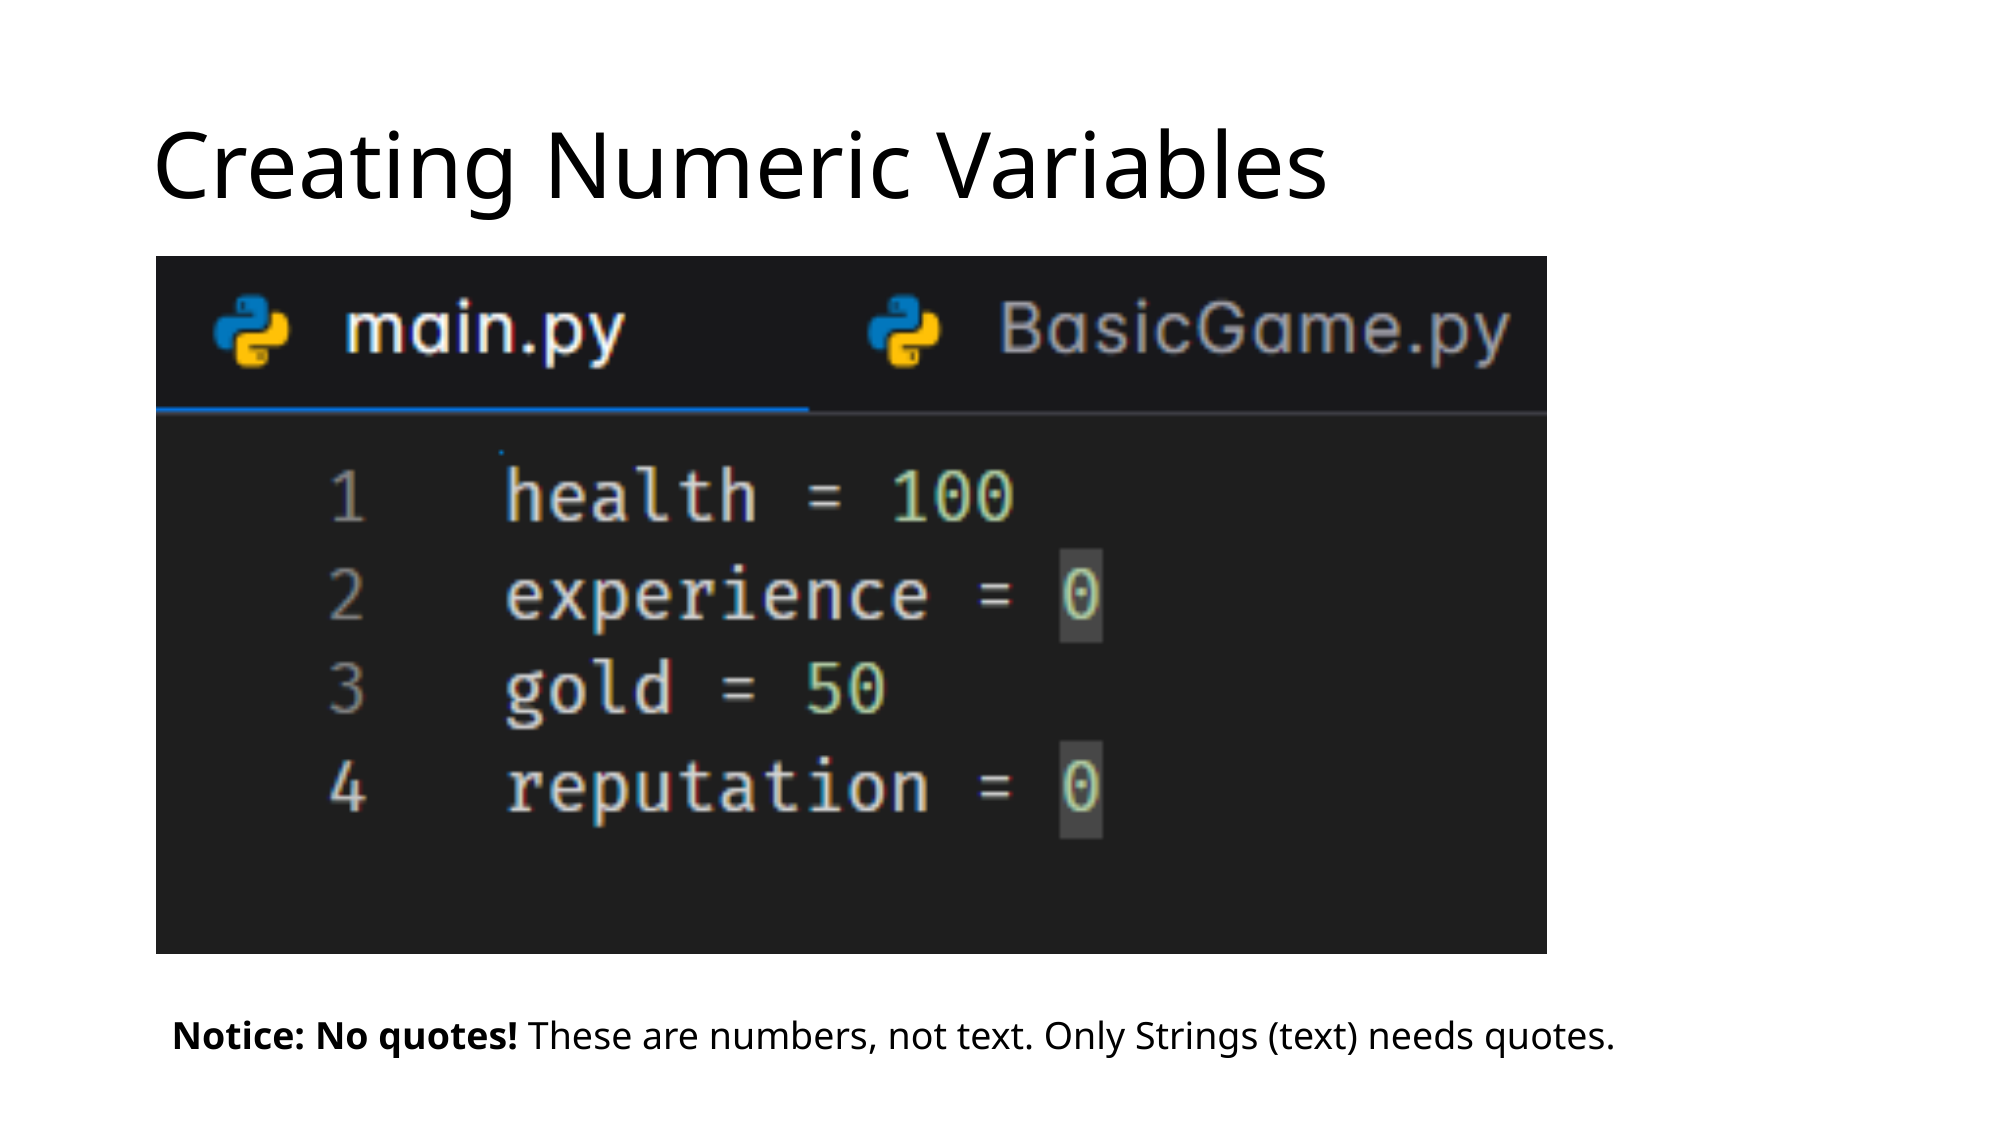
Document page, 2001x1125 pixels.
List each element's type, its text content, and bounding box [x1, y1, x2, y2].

picture [156, 256, 1548, 954]
text_box Notice: No quotes! These are numbers, not text. Only Strings (text) needs quotes. [156, 1004, 1773, 1065]
title Creating Numeric Variables [137, 59, 1863, 278]
